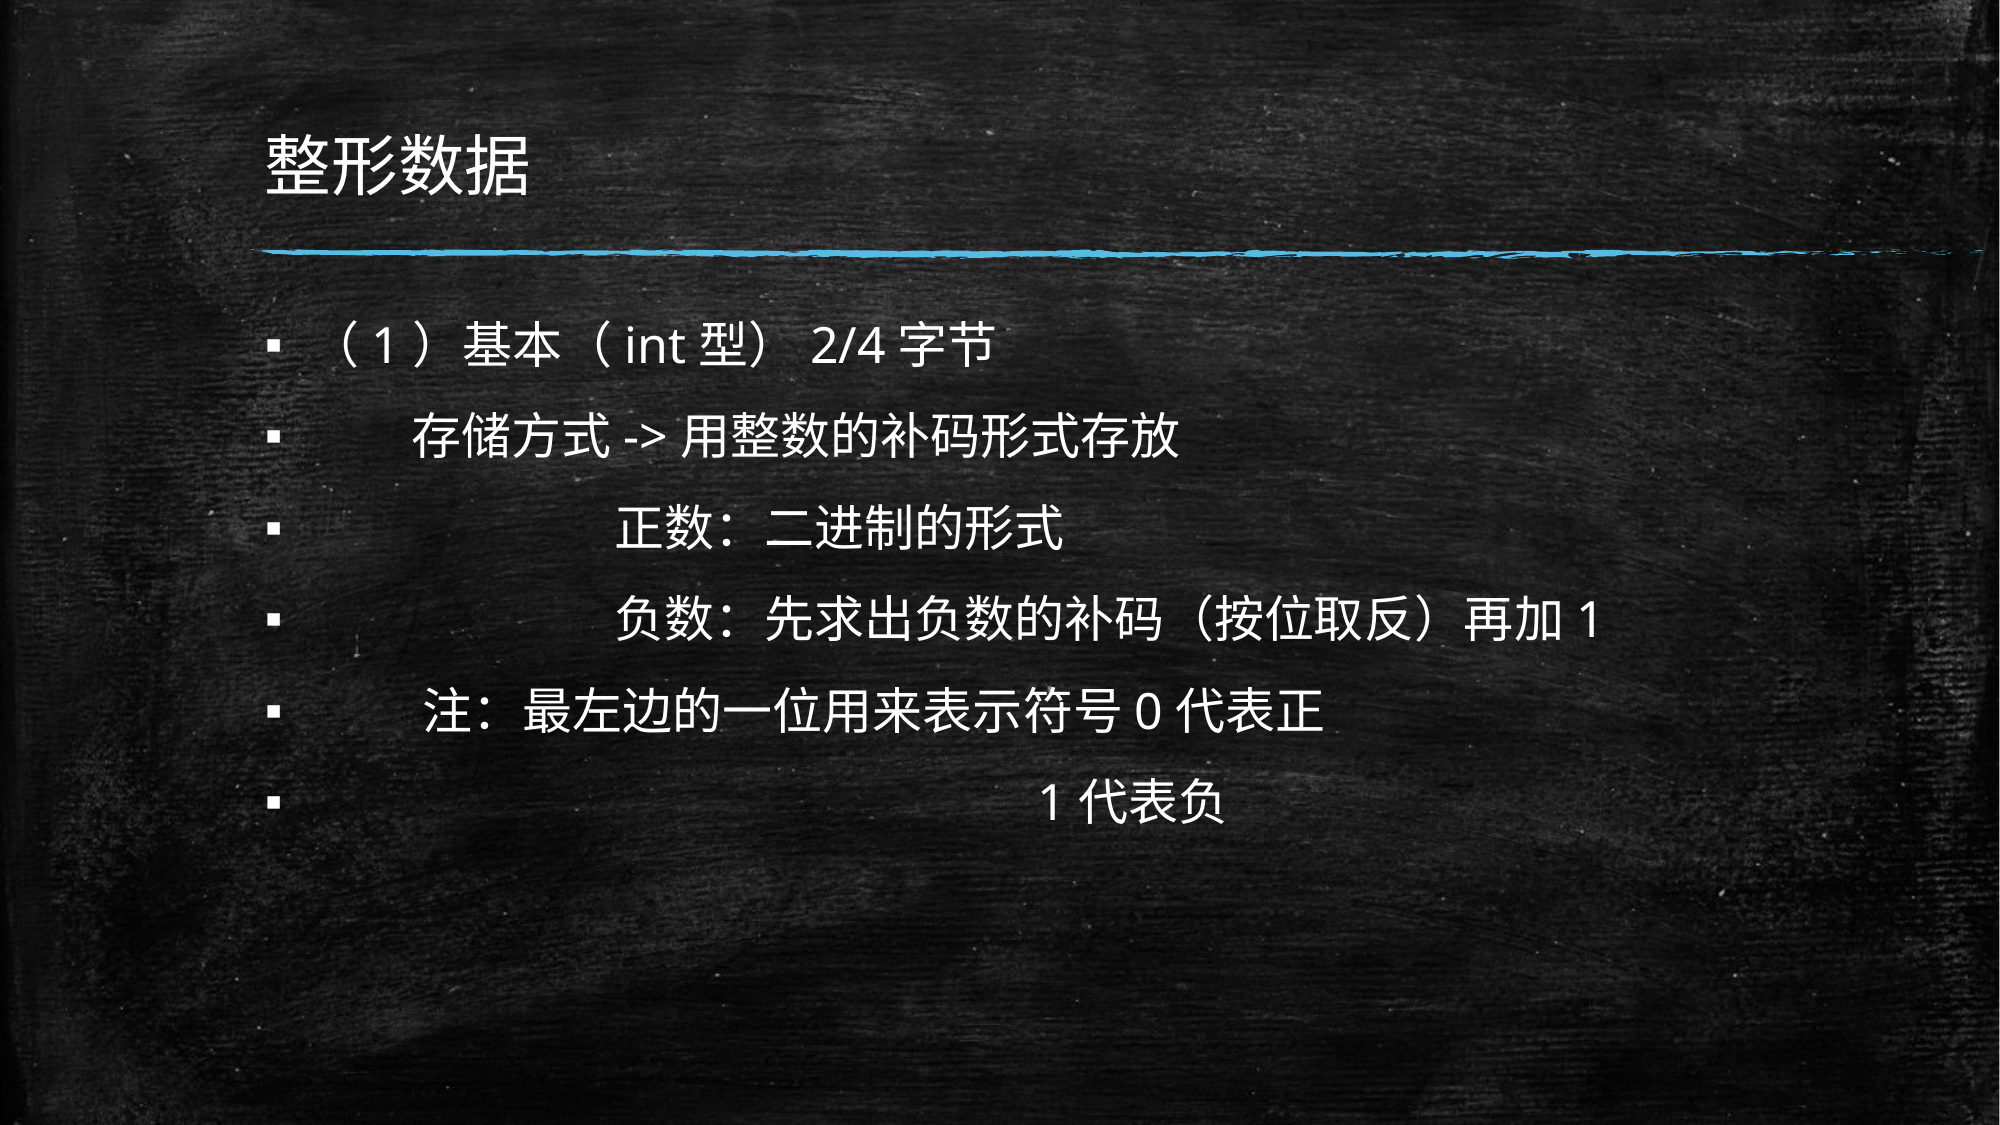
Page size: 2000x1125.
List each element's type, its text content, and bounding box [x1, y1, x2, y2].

list （1）基本（int型）2/4字节 存储方式->用整数的补码形式存放 正数：二进制的形式 负数：先求出负数的补码（按位取反）再加1 注：最左边的一位用来表示符号0代表正 1代表负 [249, 312, 1750, 1013]
title 整形数据 [249, 45, 1750, 213]
